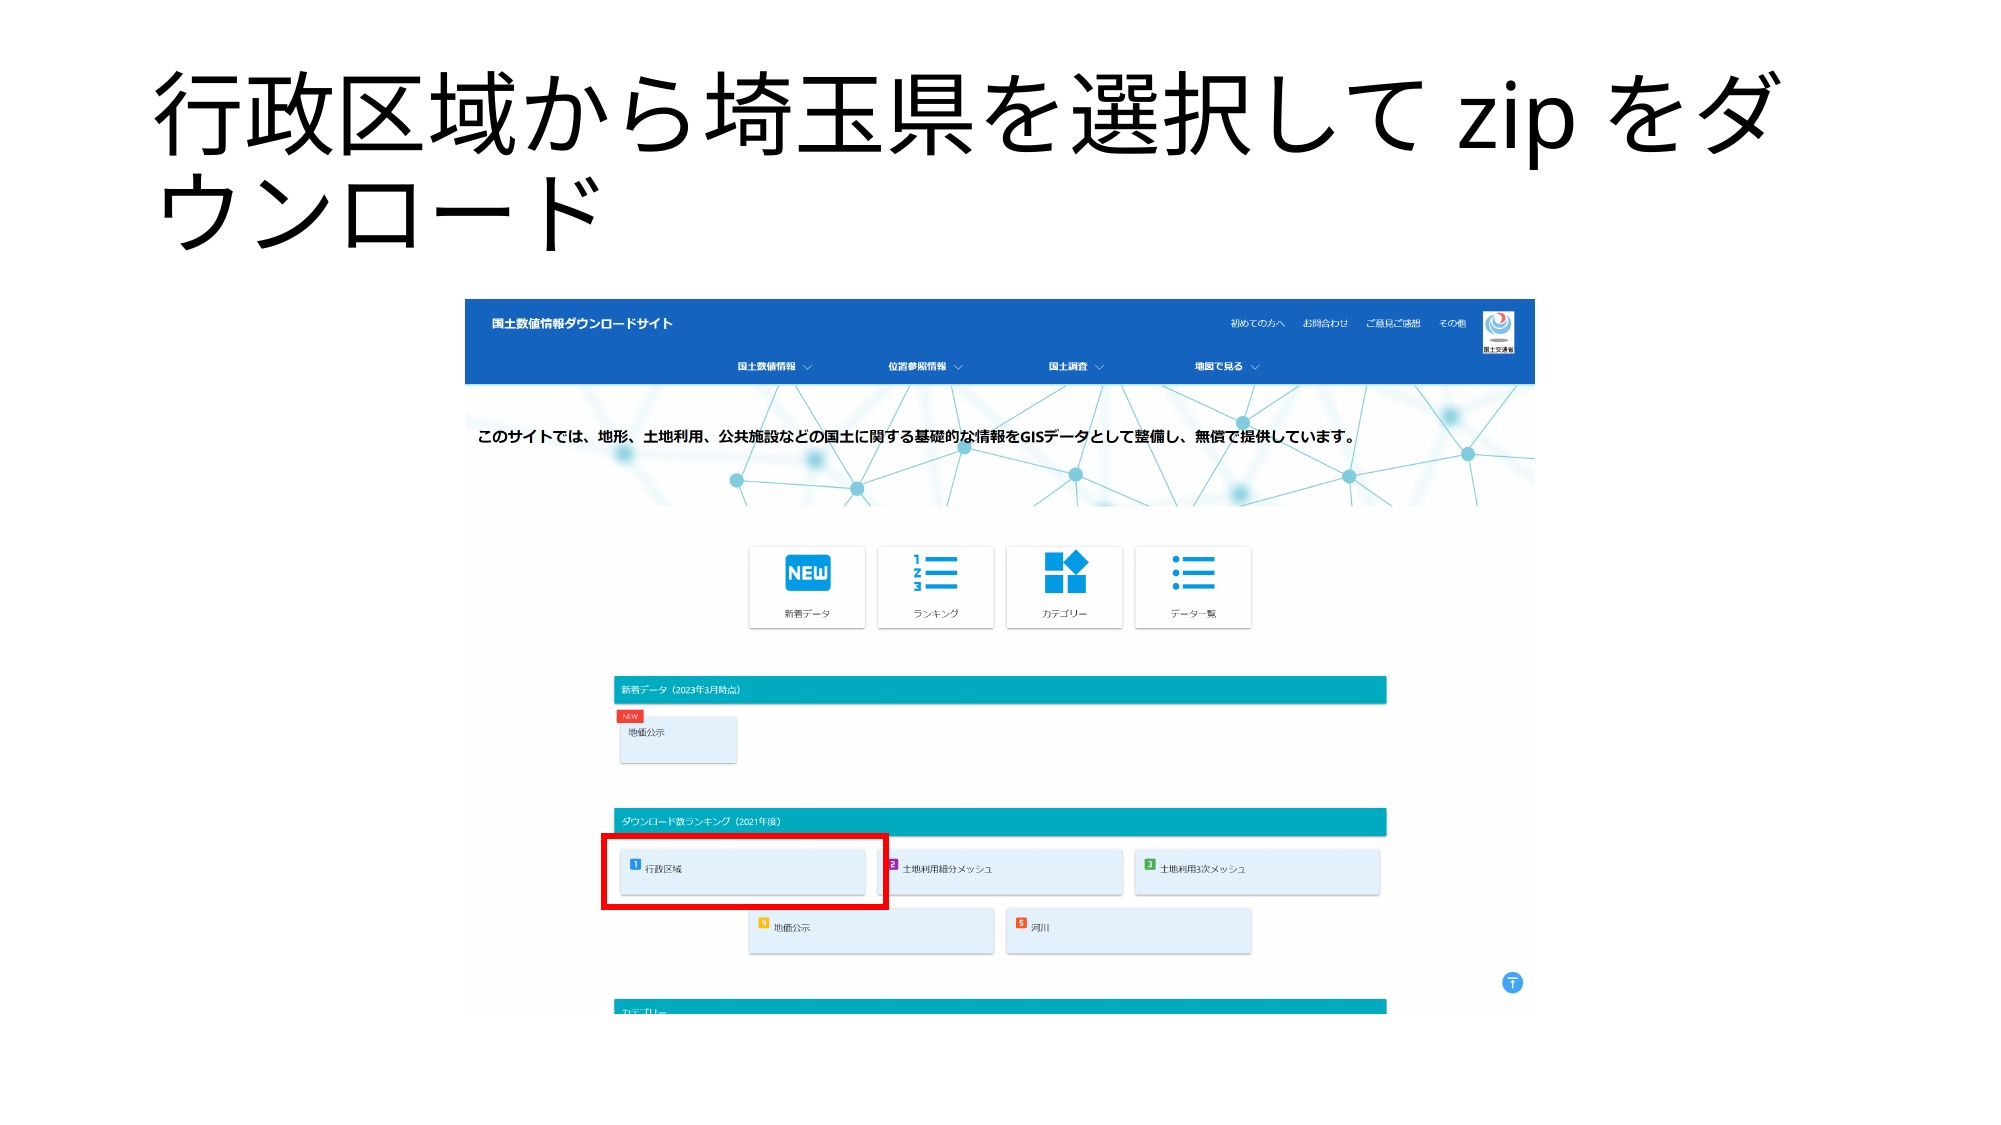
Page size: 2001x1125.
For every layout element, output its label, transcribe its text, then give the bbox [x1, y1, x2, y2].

title 行政区域から埼玉県を選択してzipをダウンロード [137, 59, 1863, 278]
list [465, 299, 1535, 1014]
